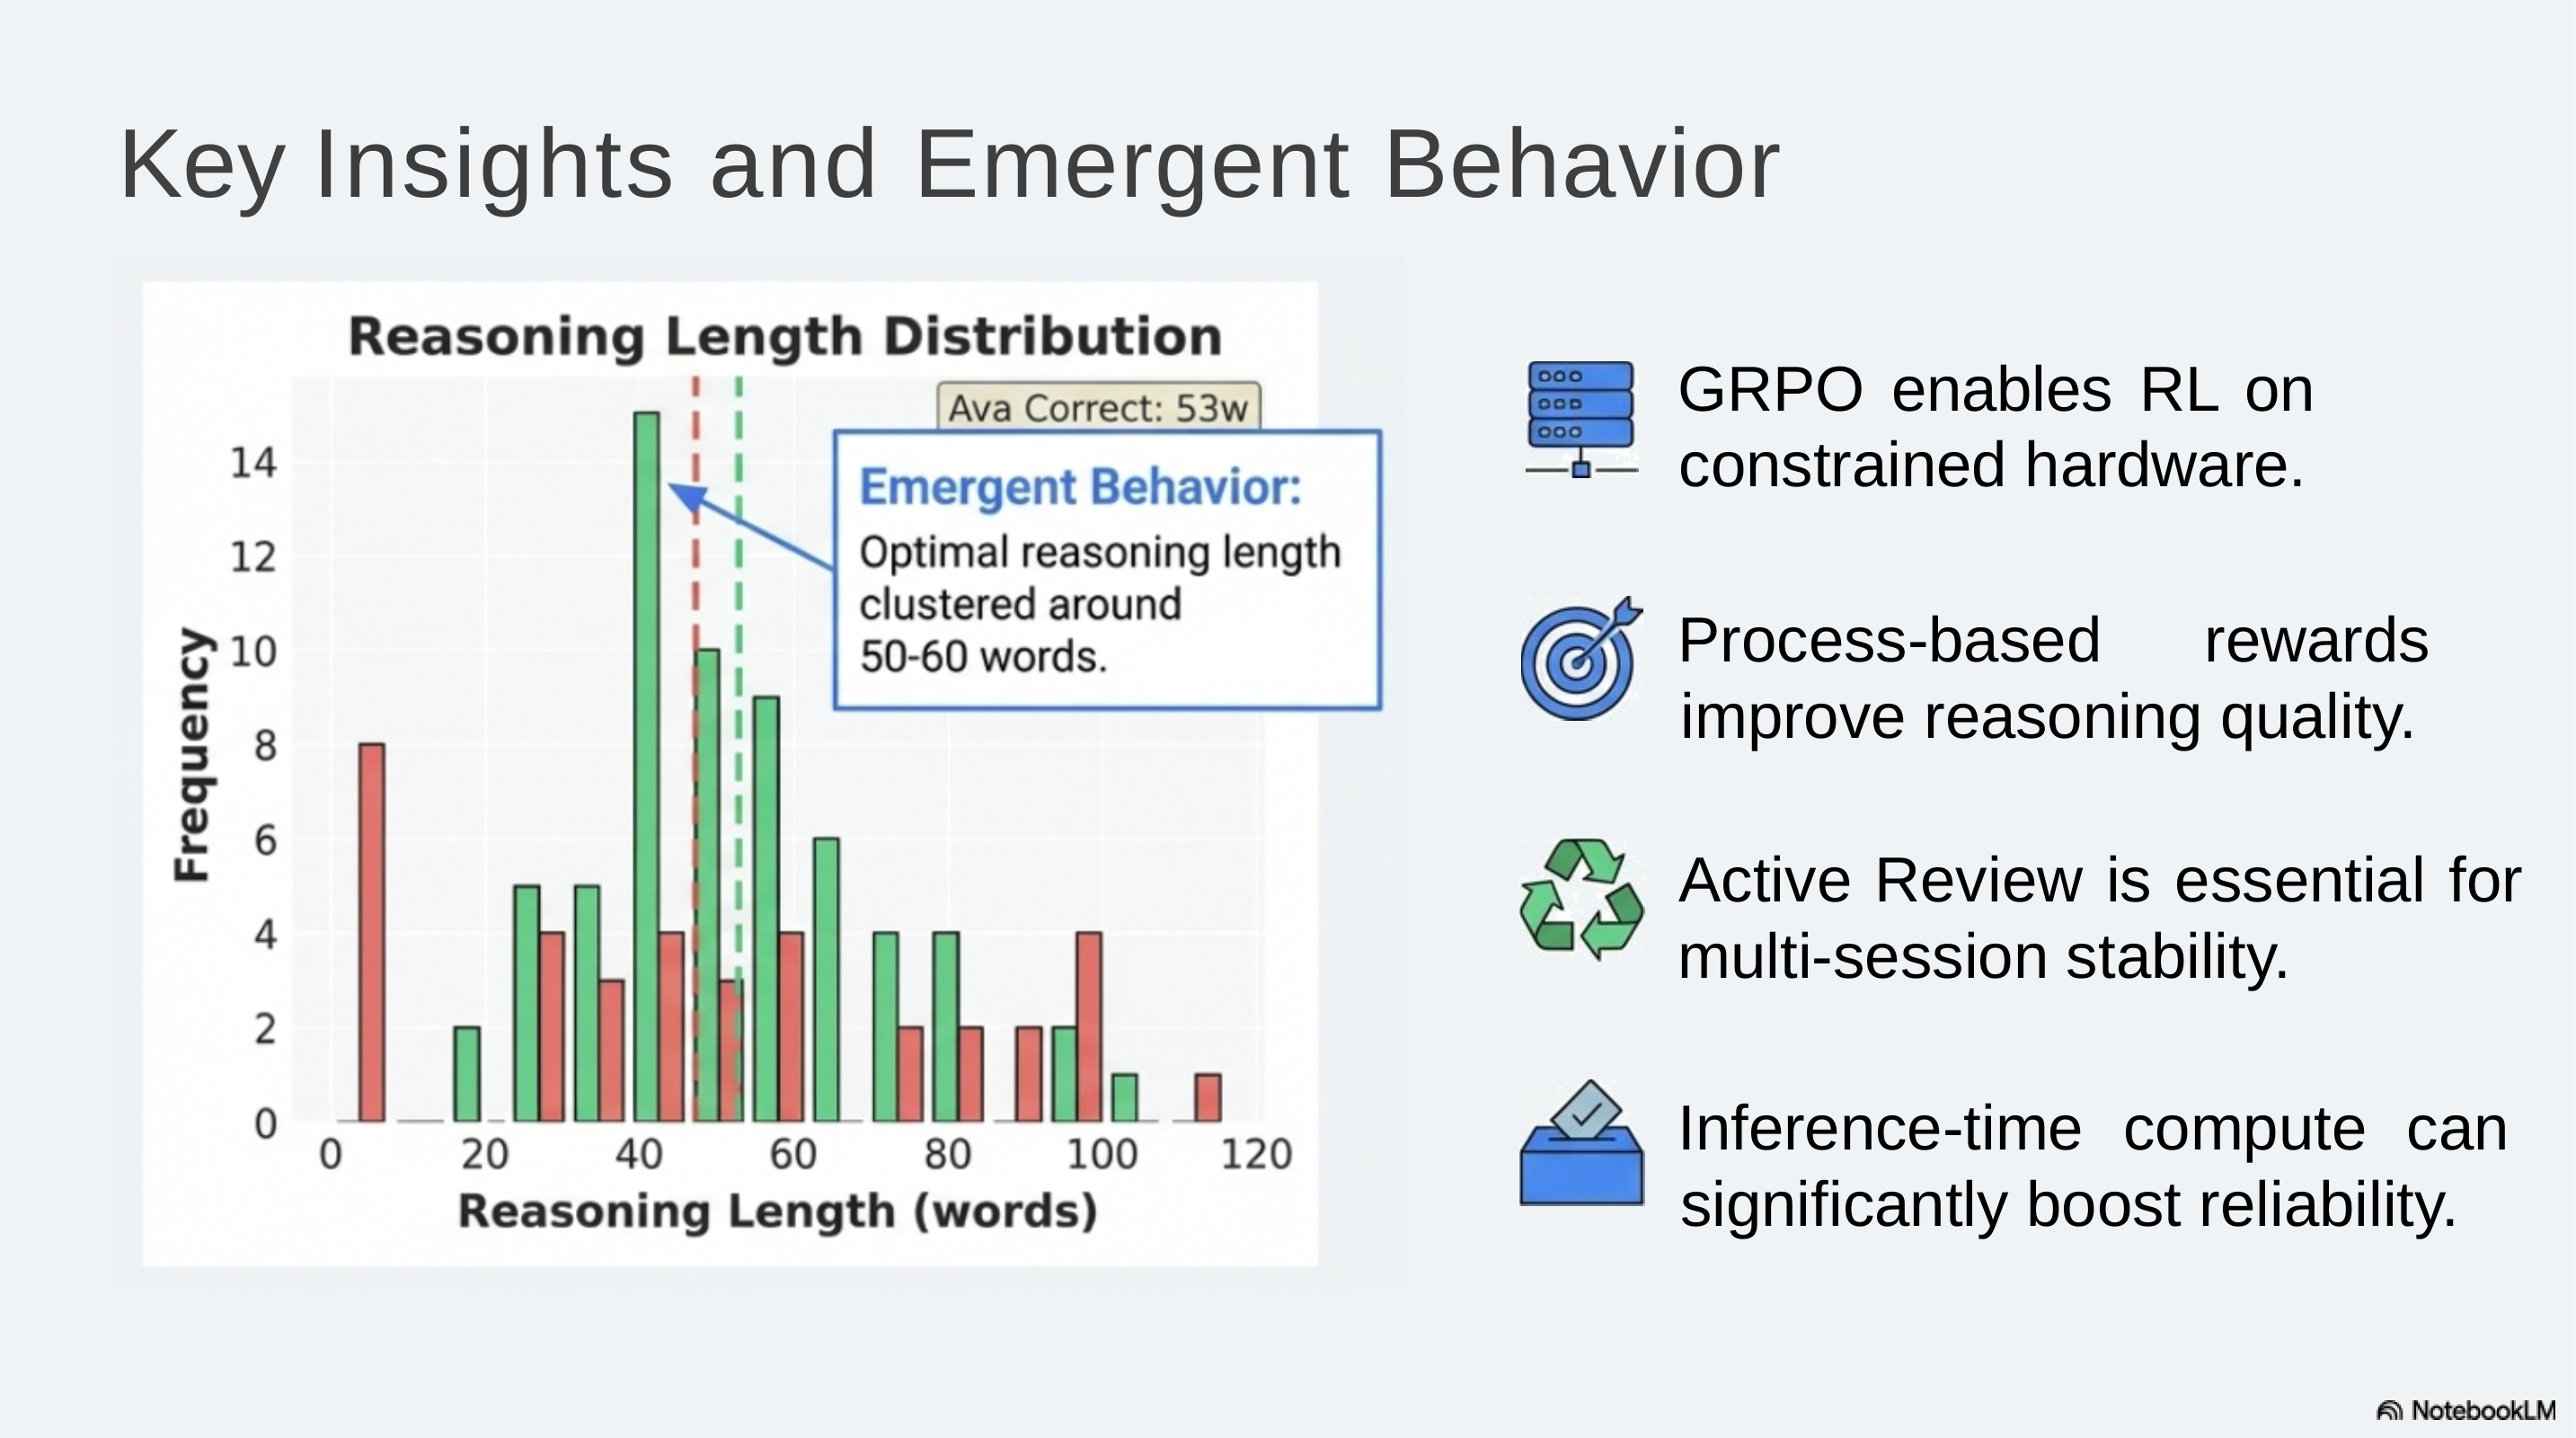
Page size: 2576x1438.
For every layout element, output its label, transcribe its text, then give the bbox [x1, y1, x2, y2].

picture [2377, 1400, 2555, 1420]
list GRPO enables RL on constrained hardware. Process-based rewards improve reasoning quality. Active Review is essential for multi-session stability. Inference-time compute can significantly boost reliability. [1677, 346, 2526, 1269]
title Key Insights and Emergent Behavior [115, 99, 1787, 229]
picture [1526, 360, 1639, 478]
picture [1519, 839, 1646, 962]
picture [1521, 596, 1644, 721]
picture [1519, 1079, 1646, 1206]
picture [116, 256, 1404, 1290]
